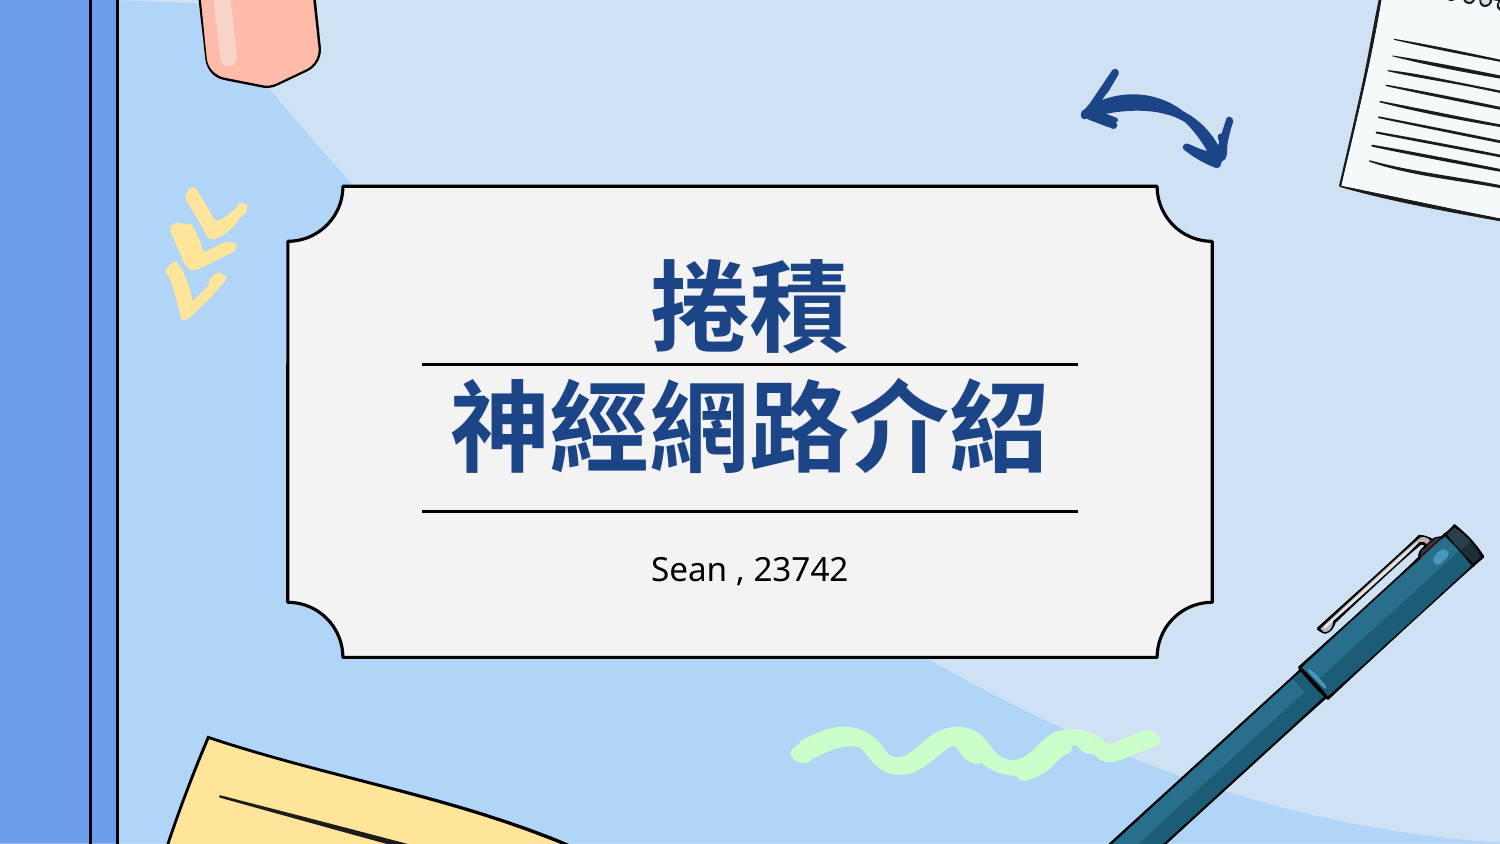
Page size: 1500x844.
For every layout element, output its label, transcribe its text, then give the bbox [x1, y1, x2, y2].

text_box [1080, 68, 1234, 169]
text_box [130, 221, 264, 291]
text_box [786, 727, 1167, 781]
title 捲積 神經網路介紹 [385, 245, 1115, 484]
subtitle Sean , 23742 [385, 539, 1115, 598]
